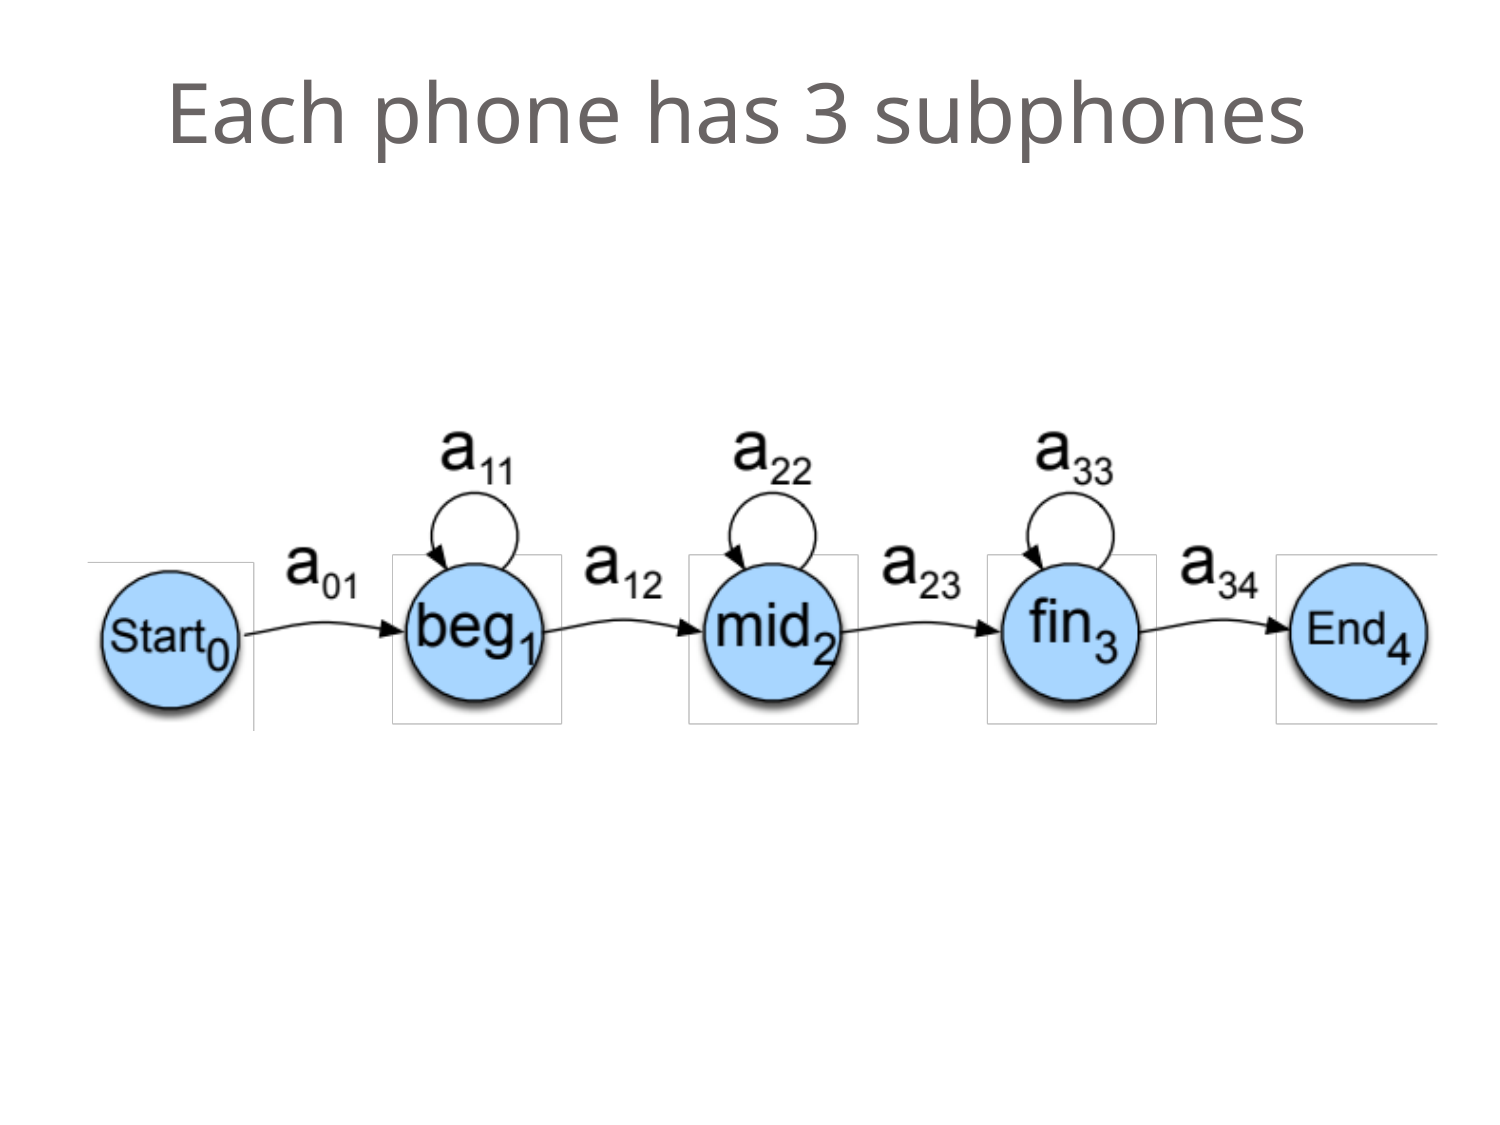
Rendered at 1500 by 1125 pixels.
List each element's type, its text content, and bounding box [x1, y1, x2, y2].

title Each phone has 3 subphones [149, 44, 1426, 135]
picture [87, 137, 1438, 1001]
